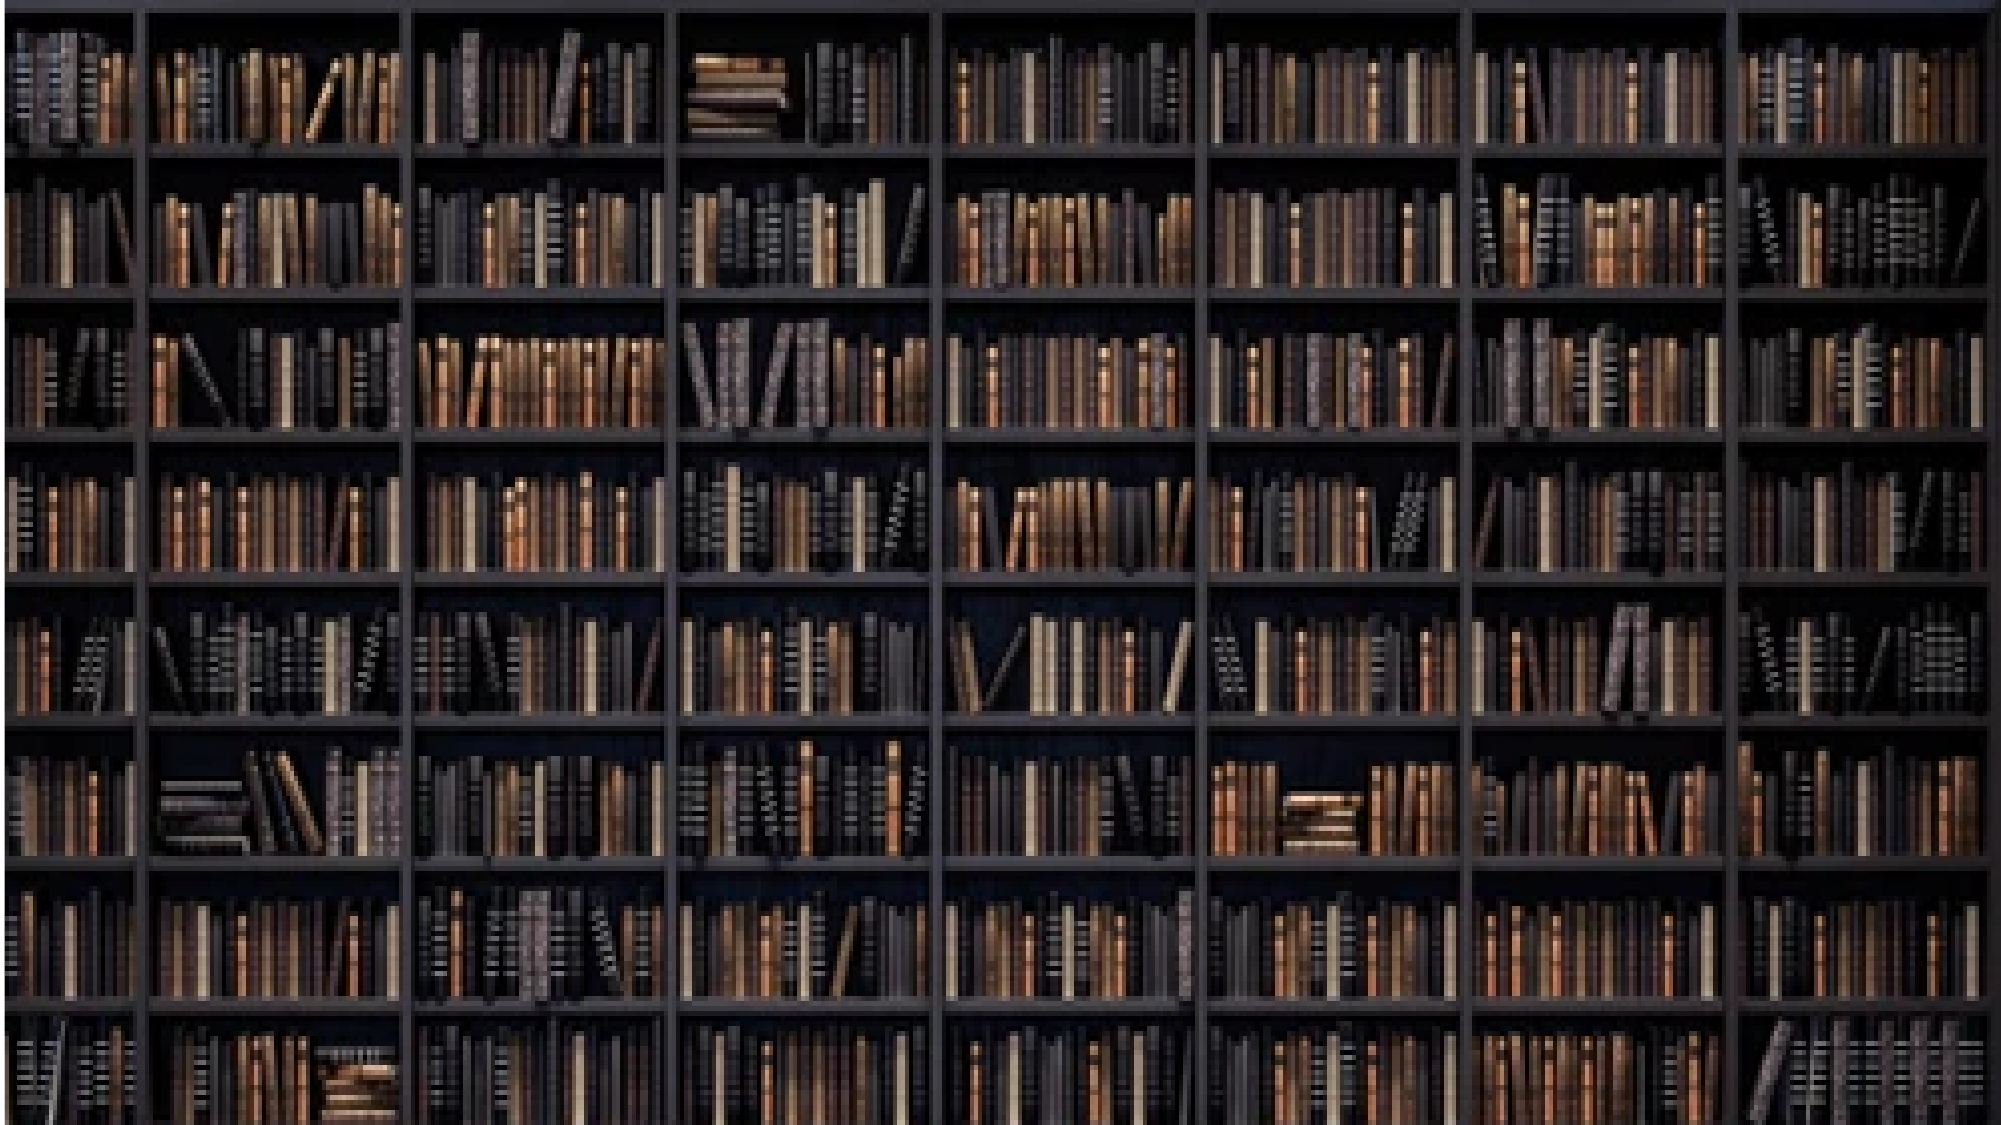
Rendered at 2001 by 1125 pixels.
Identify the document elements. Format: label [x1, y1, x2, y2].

picture [4, 0, 2001, 1125]
text_box [0, 0, 4, 1125]
